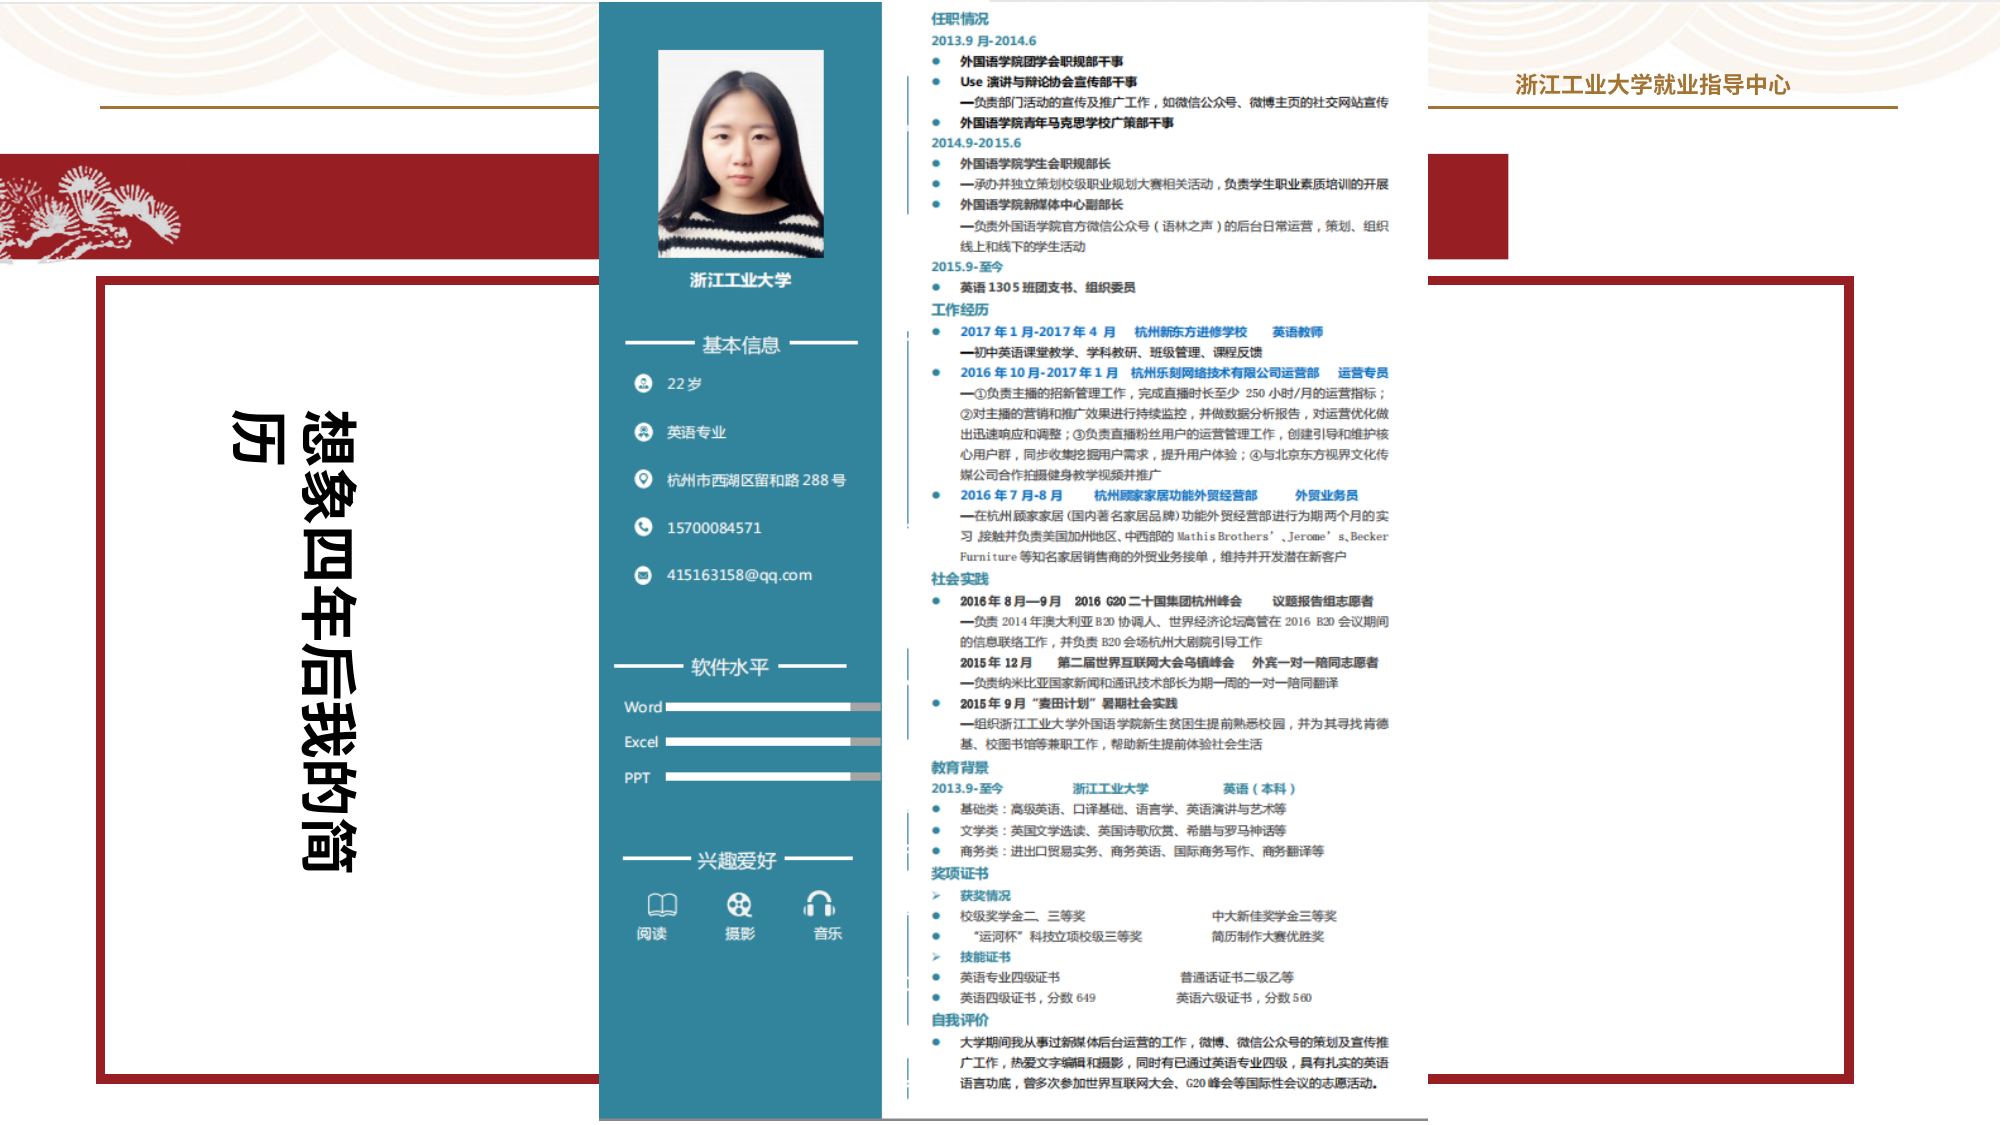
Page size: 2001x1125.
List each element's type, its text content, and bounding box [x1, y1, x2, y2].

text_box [100, 66, 599, 149]
text_box [1428, 280, 1850, 1080]
text_box 想象四年后我的简历 [272, 394, 374, 947]
text_box [1428, 153, 1509, 261]
picture [0, 0, 2000, 1121]
text_box [99, 280, 599, 1080]
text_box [1428, 66, 1898, 149]
text_box [212, 153, 599, 261]
